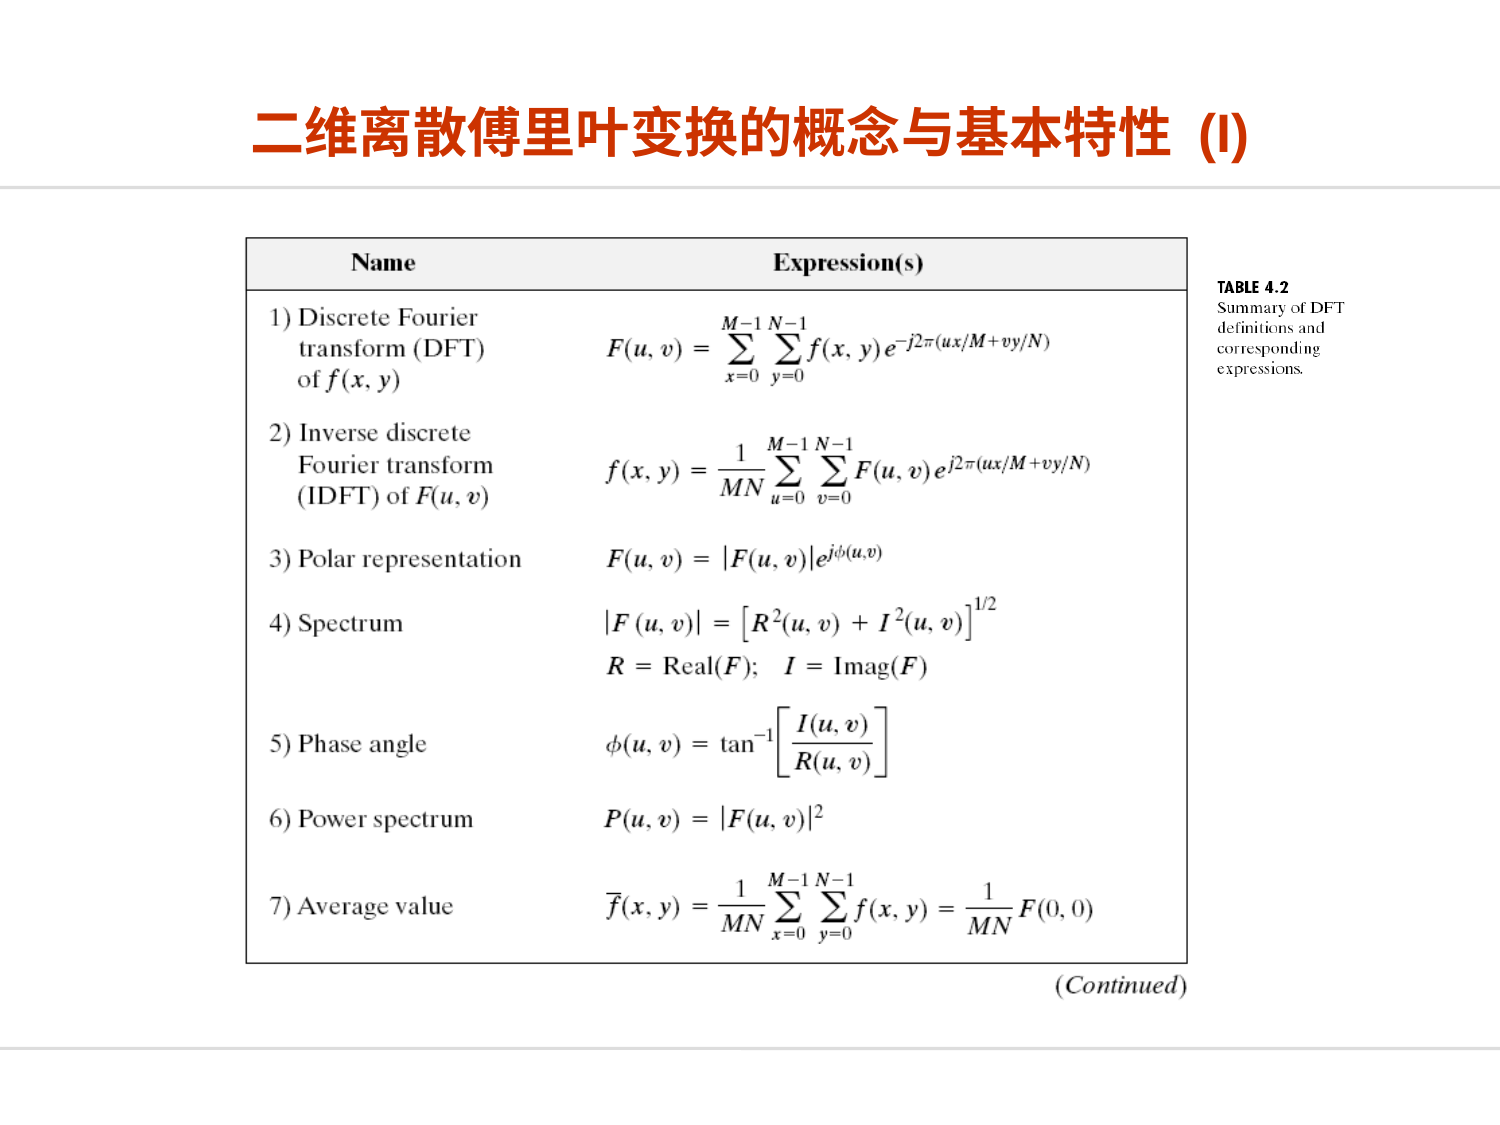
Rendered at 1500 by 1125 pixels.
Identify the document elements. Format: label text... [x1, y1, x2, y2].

picture [1212, 276, 1348, 382]
text_box 二维离散傅里叶变换的概念与基本特性 (I) [74, 91, 1425, 182]
picture [235, 232, 1195, 1010]
